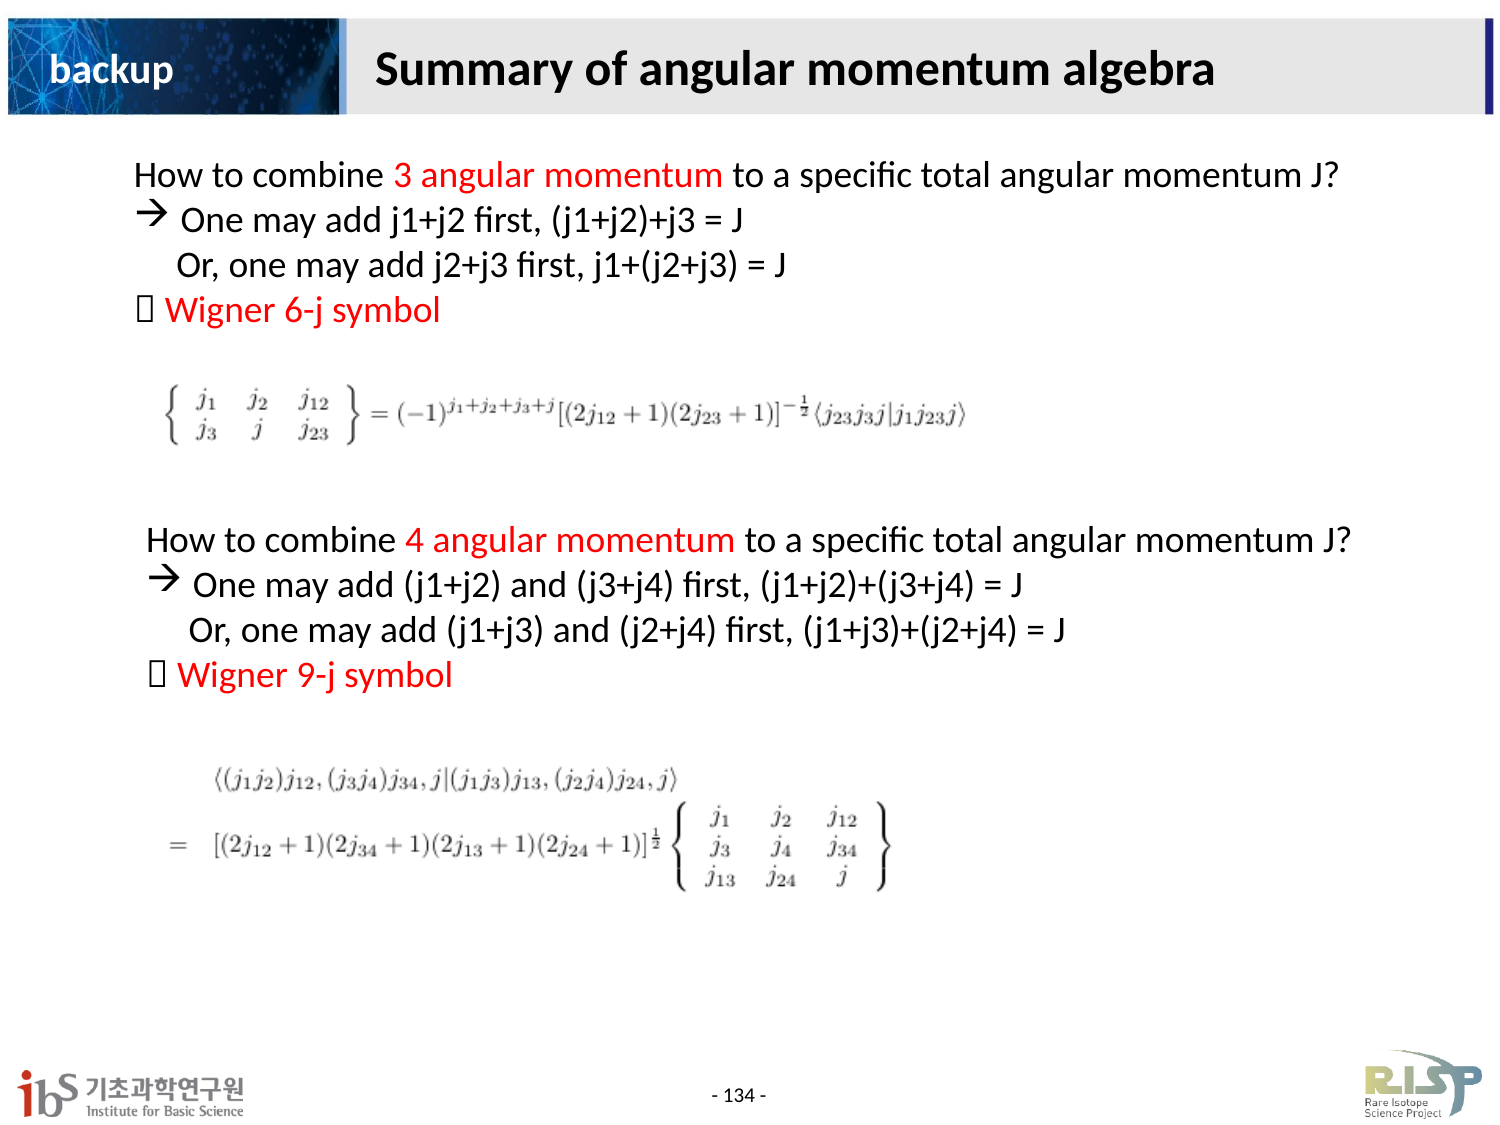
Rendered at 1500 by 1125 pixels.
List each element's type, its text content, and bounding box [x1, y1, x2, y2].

text_box How to combine 4 angular momentum to a specific total angular momentum J? One may add (j1+j2) and (j3+j4) first, (j1+j2)+(j3+j4) = J Or, one may add (j1+j3) and (j2+j4) first, (j1+j3)+(j2+j4) = J  Wigner 9-j symbol [131, 507, 1369, 702]
picture [2, 10, 1500, 130]
text_box How to combine 3 angular momentum to a specific total angular momentum J? One may add j1+j2 first, (j1+j2)+j3 = J Or, one may add j2+j3 first, j1+(j2+j3) = J  Wigner 6-j symbol [119, 142, 1357, 338]
picture [147, 739, 923, 907]
picture [147, 361, 1001, 462]
picture [17, 1070, 243, 1117]
picture [1364, 1049, 1482, 1119]
